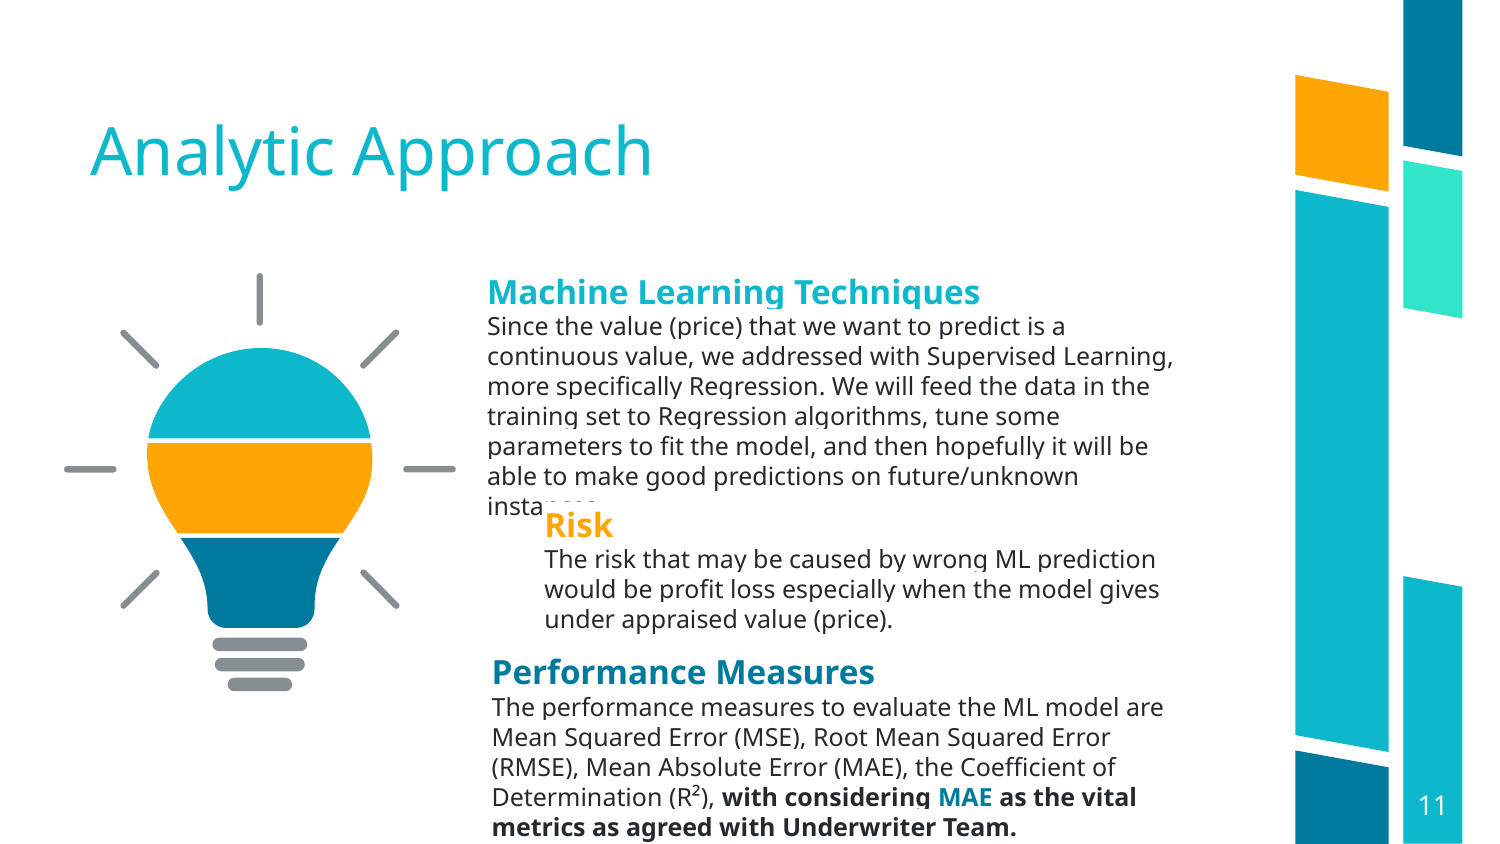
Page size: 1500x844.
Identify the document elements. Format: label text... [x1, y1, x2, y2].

title Analytic Approach [90, 124, 1093, 190]
text_box Performance Measures The performance measures to evaluate the ML model are Mean Squared Error (MSE), Root Mean Squared Error (RMSE), Mean Absolute Error (MAE), the Coefficient of Determination (R²), with considering MAE as the vital metrics as agreed with Underwriter Team. [476, 636, 1198, 844]
text_box Machine Learning Techniques Since the value (price) that we want to predict is a continuous value, we addressed with Supervised Learning, more specifically Regression. We will feed the data in the training set to Regression algorithms, tune some parameters to fit the model, and then hopefully it will be able to make good predictions on future/unknown instances. [472, 255, 1202, 536]
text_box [63, 272, 457, 692]
text_box Risk The risk that may be caused by wrong ML prediction would be profit loss especially when the model gives under appraised value (price). [529, 489, 1250, 649]
slide_number ‹#› [1403, 769, 1463, 844]
